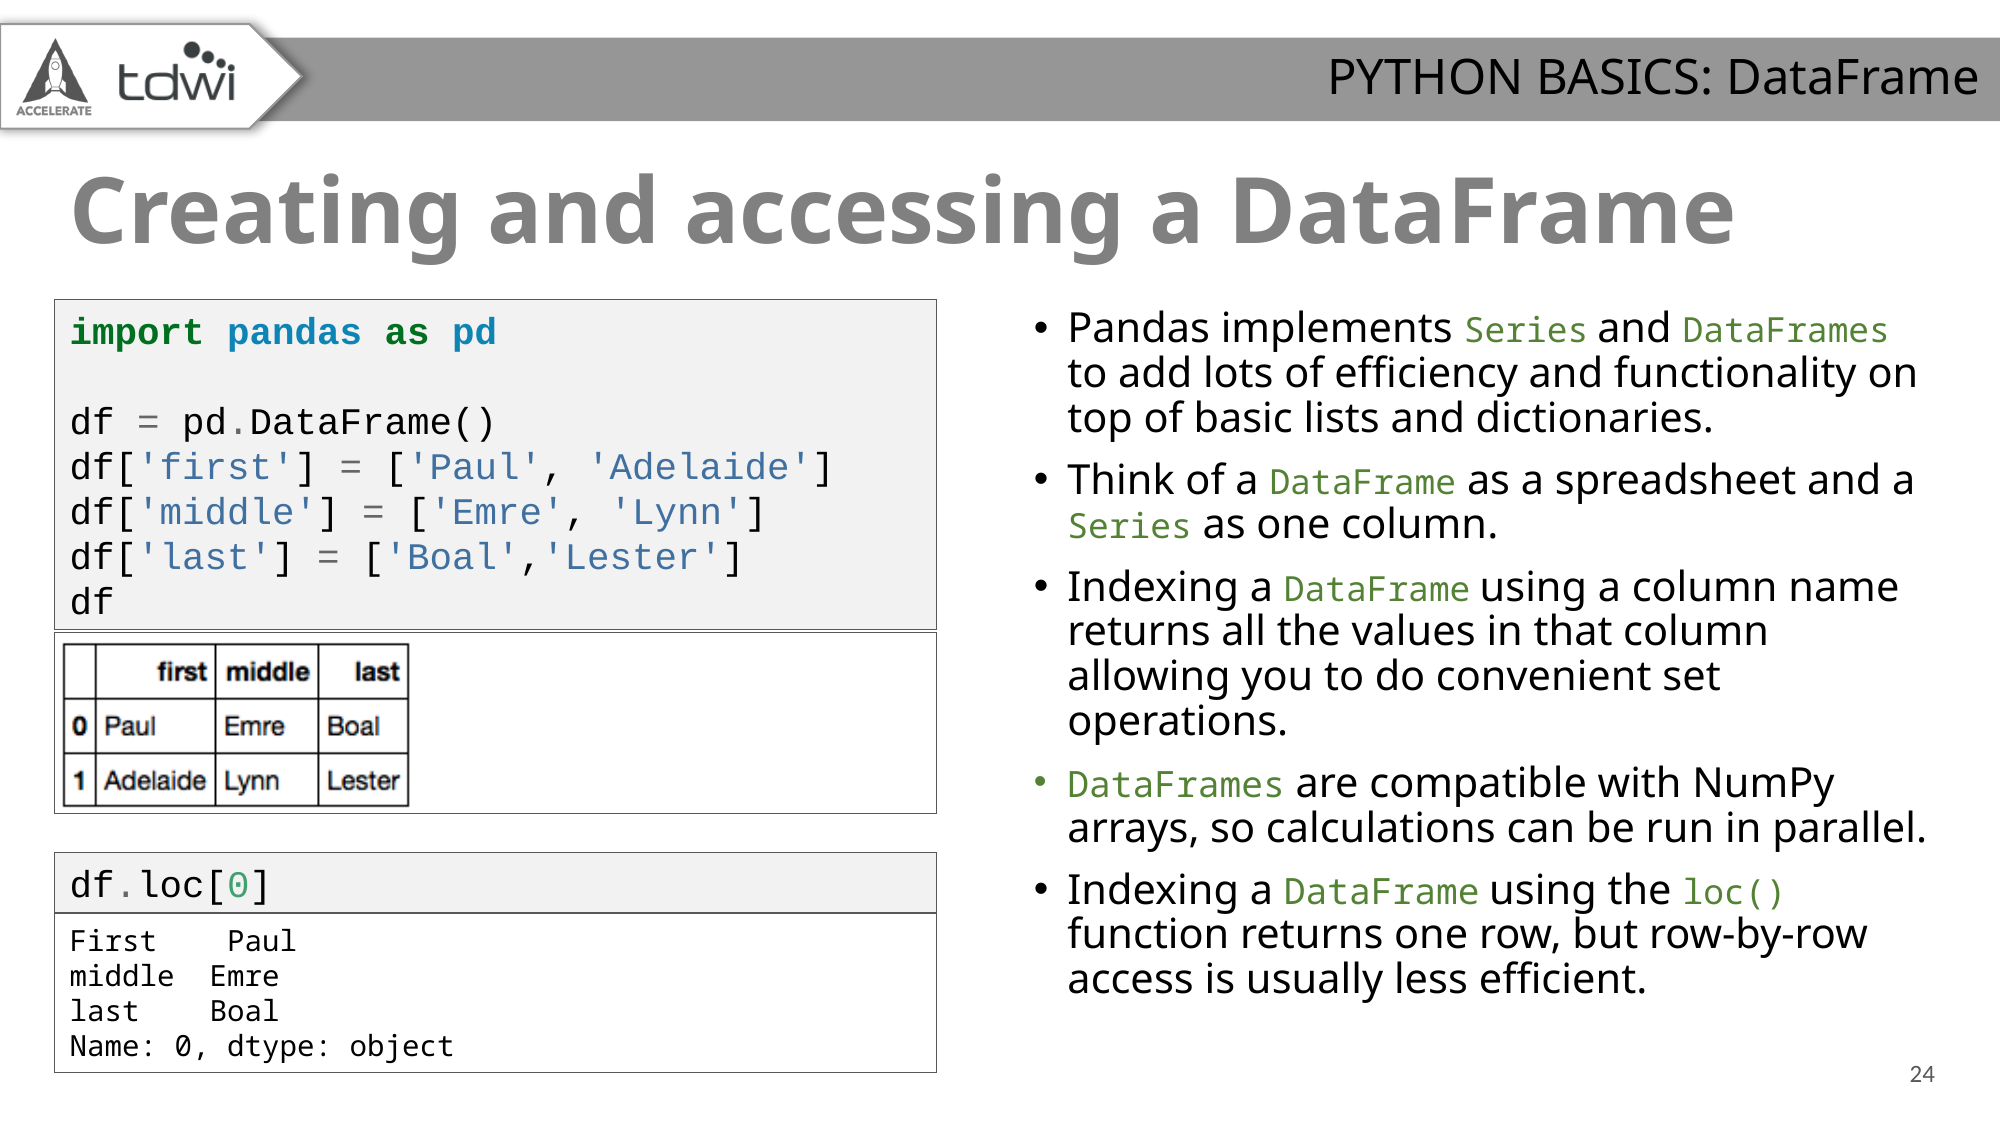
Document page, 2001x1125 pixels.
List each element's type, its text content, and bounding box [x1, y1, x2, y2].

list PYTHON BASICS: DataFrame [729, 44, 1997, 113]
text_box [54, 852, 937, 1073]
picture [115, 35, 239, 108]
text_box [54, 299, 937, 814]
text_box [937, 463, 1500, 659]
title Creating and accessing a DataFrame [54, 150, 1950, 278]
slide_number 24 [1500, 1042, 1950, 1103]
list Pandas implements Series and DataFrames to add lots of efficiency and functionality on top of basic lists and dictionaries. Think of a DataFrame as a spreadsheet and a Series as one column. Indexing a DataFrame using a column name returns all the values in that column allowing you to do convenient set operations. DataFrames are compatible with NumPy arrays, so calculations can be run in parallel. Indexing a DataFrame using the loc() function returns one row, but row-by-row access is usually less efficient. [1018, 299, 1950, 1043]
